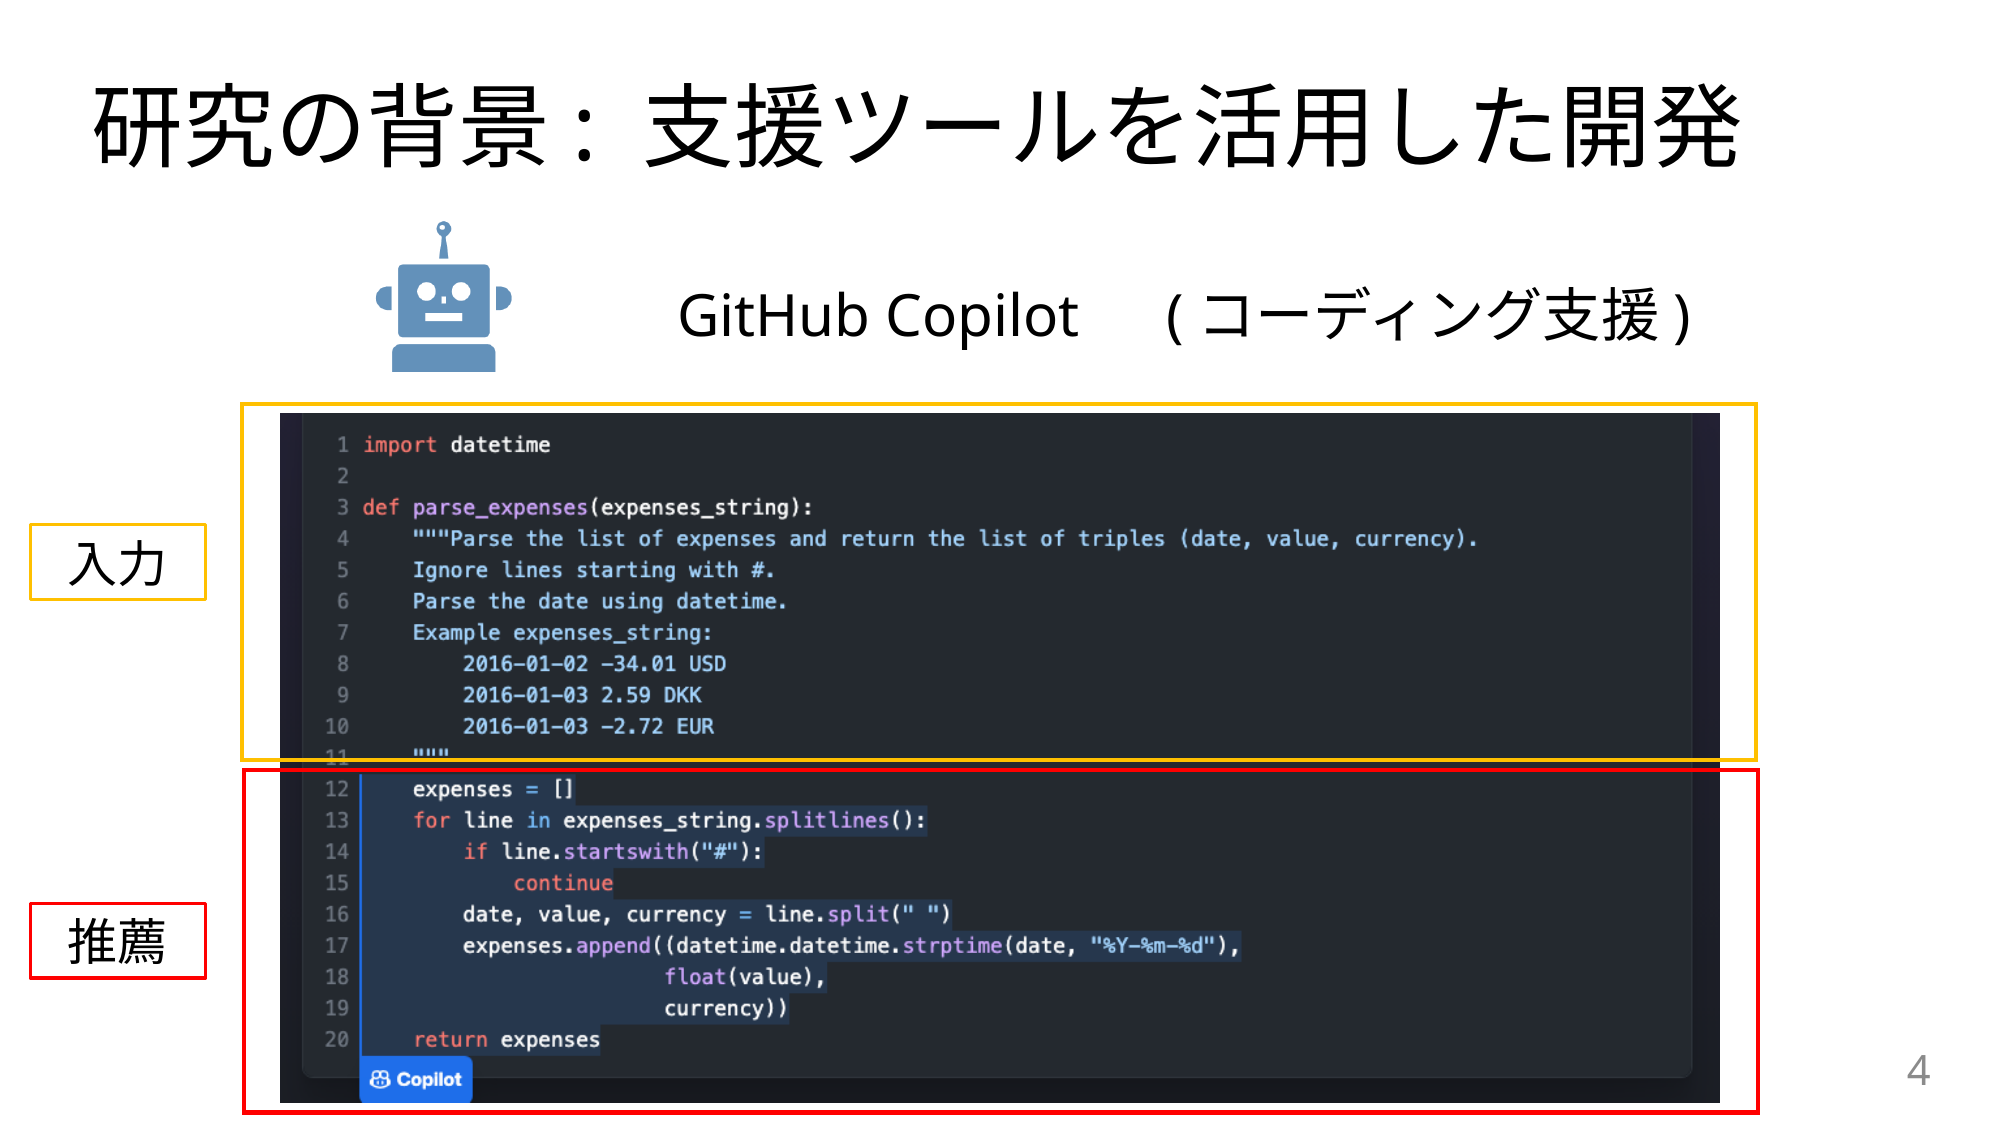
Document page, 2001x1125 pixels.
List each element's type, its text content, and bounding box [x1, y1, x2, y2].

picture [279, 413, 1720, 1103]
text_box [243, 769, 1759, 1114]
slide_number 4 [1759, 1042, 1946, 1103]
text_box GitHub Copilot (コーディング支援) [587, 271, 1781, 356]
title 研究の背景: 支援ツールを活用した開発 [76, 22, 1802, 240]
text_box [241, 403, 1757, 761]
text_box 推薦 [30, 903, 206, 979]
text_box 入力 [30, 524, 206, 600]
picture [368, 221, 519, 372]
